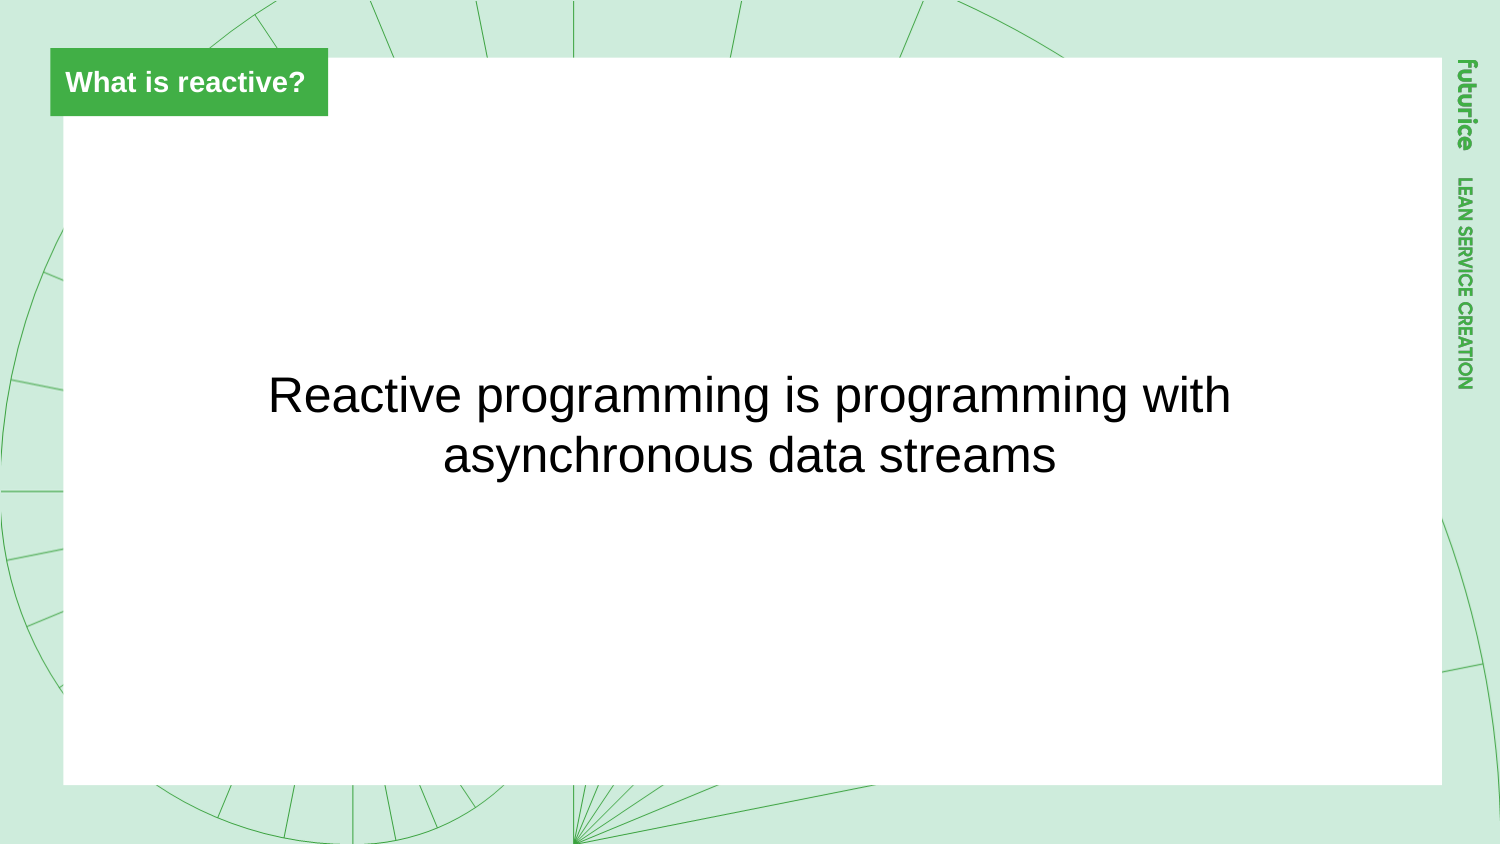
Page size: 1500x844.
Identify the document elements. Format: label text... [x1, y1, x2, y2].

picture [0, 0, 1500, 844]
text_box What is reactive? [50, 48, 329, 117]
text_box Reactive programming is programming with asynchronous data streams [172, 347, 1328, 451]
